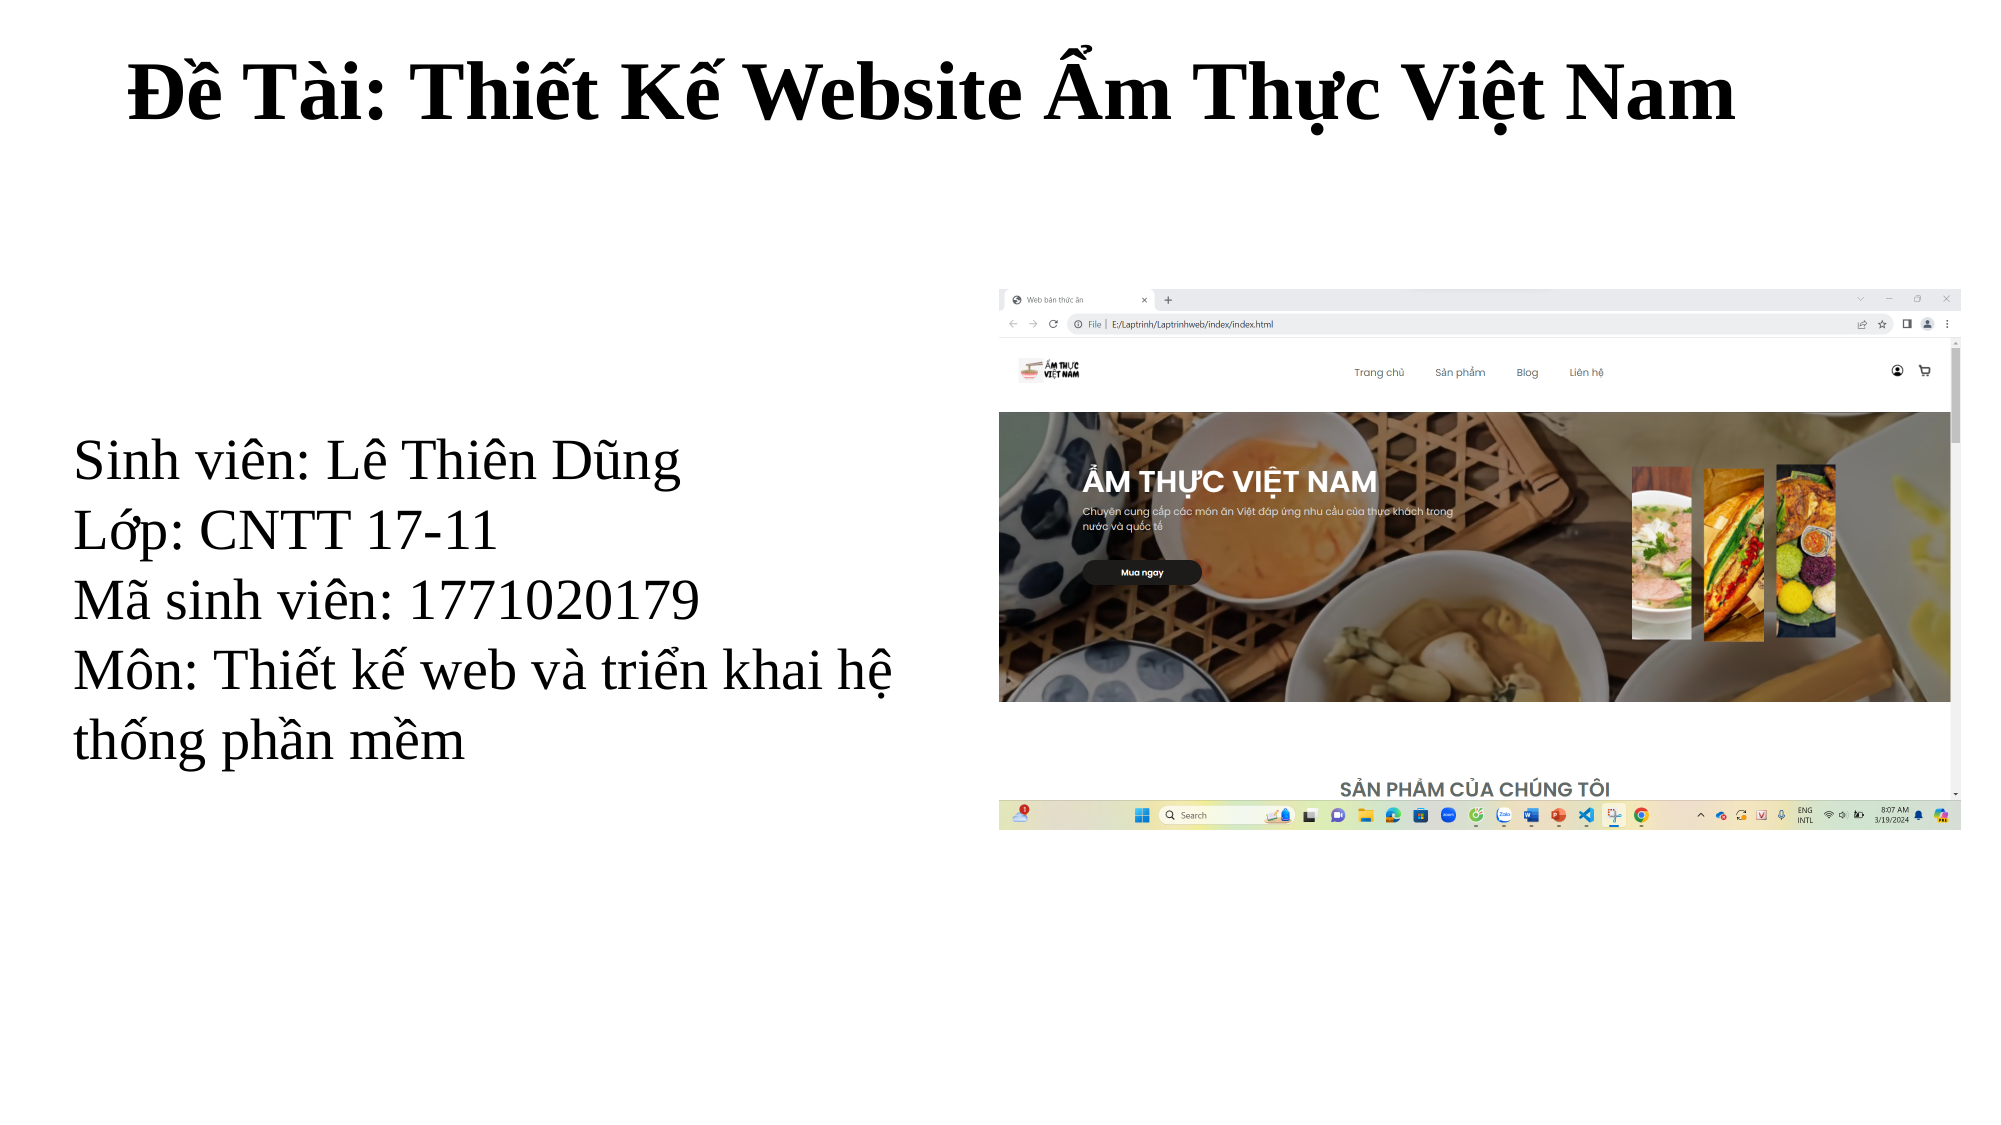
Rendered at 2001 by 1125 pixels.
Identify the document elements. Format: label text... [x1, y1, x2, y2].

text_box Đề Tài: Thiết Kế Website Ẩm Thực Việt Nam [111, 28, 1889, 144]
picture [999, 289, 1961, 830]
text_box Sinh viên: Lê Thiên Dũng Lớp: CNTT 17-11 Mã sinh viên: 1771020179 Môn: Thiết kế web và triển khai hệ thống phần mềm [58, 413, 964, 779]
